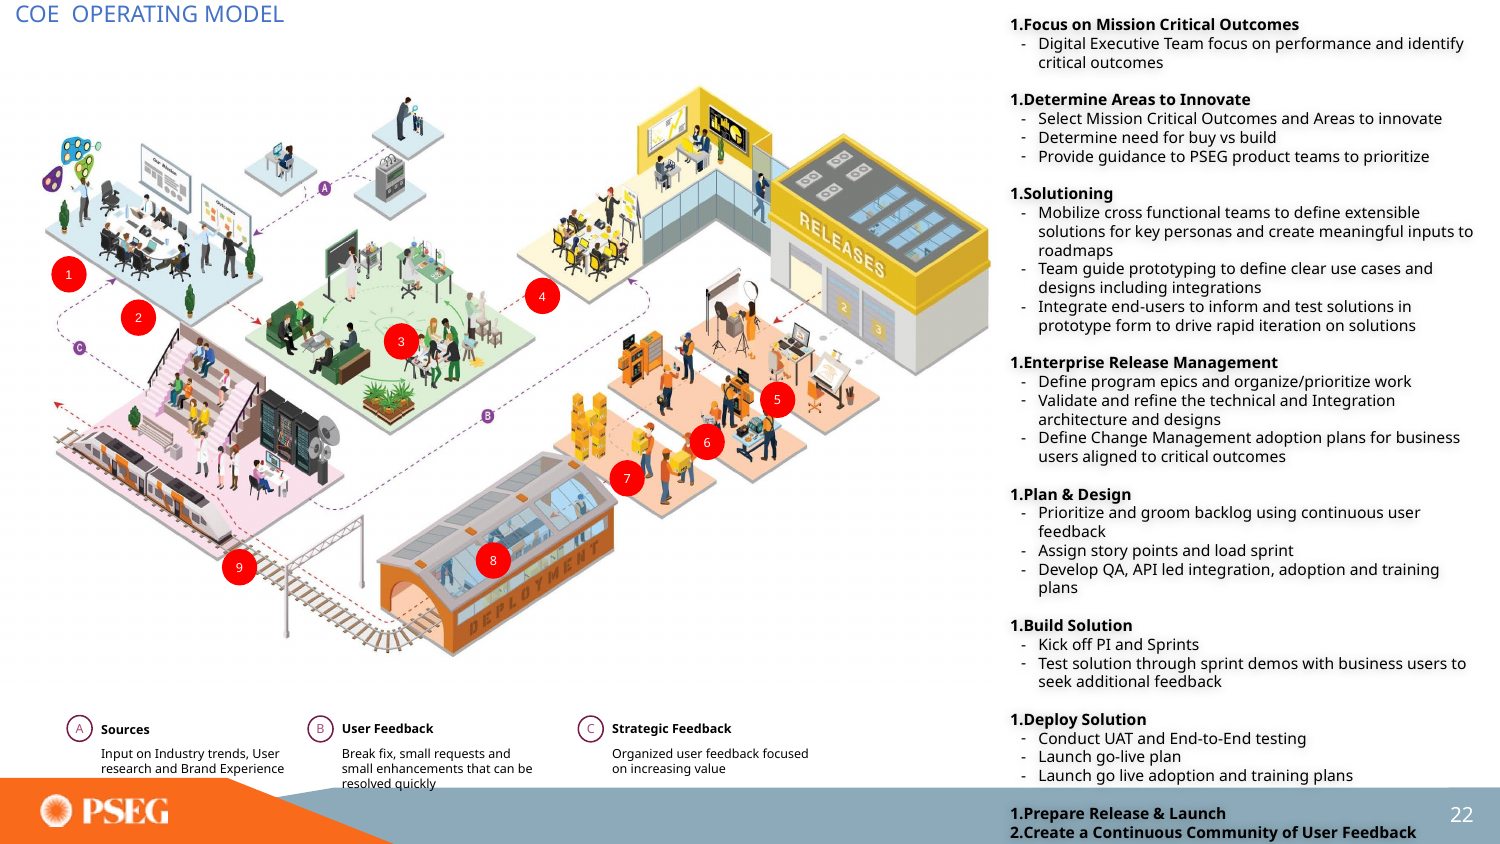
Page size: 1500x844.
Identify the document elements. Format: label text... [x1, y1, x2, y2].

text_box User Feedback [326, 706, 559, 743]
text_box A [67, 715, 85, 742]
picture [0, 55, 998, 683]
text_box Break fix, small requests and small enhancements that can be resolved quickly [326, 743, 559, 844]
text_box B [308, 716, 326, 742]
text_box Input on Industry trends, User research and Brand Experience [85, 744, 318, 844]
text_box C [578, 716, 597, 742]
text_box Organized user feedback focused on increasing value [597, 743, 829, 844]
text_box COE OPERATING MODEL [15, 0, 631, 33]
text_box Strategic Feedback [597, 706, 829, 743]
text_box Sources [85, 706, 318, 744]
text_box Focus on Mission Critical Outcomes Digital Executive Team focus on performance and identify critical outcomes Determine Areas to Innovate Select Mission Critical Outcomes and Areas to innovate Determine need for buy vs build Provide guidance to PSEG product teams to prioritize Solutioning Mobilize cross functional teams to define extensible solutions for key personas and create meaningful inputs to roadmaps Team guide prototyping to define clear use cases and designs including integrations Integrate end-users to inform and test solutions in prototype form to drive rapid iteration on solutions Enterprise Release Management Define program epics and organize/prioritize work Validate and refine the technical and Integration architecture and designs Define Change Management adoption plans for business users aligned to critical outcomes Plan & Design Prioritize and groom backlog using continuous user feedback Assign story points and load sprint Develop QA, API led integration, adoption and training plans Build Solution Kick off PI and Sprints Test solution through sprint demos with business users to seek additional feedback Deploy Solution Conduct UAT and End-to-End testing Launch go-live plan Launch go live adoption and training plans Prepare Release & Launch Create a Continuous Community of User Feedback [995, 0, 1496, 828]
picture [40, 794, 85, 827]
